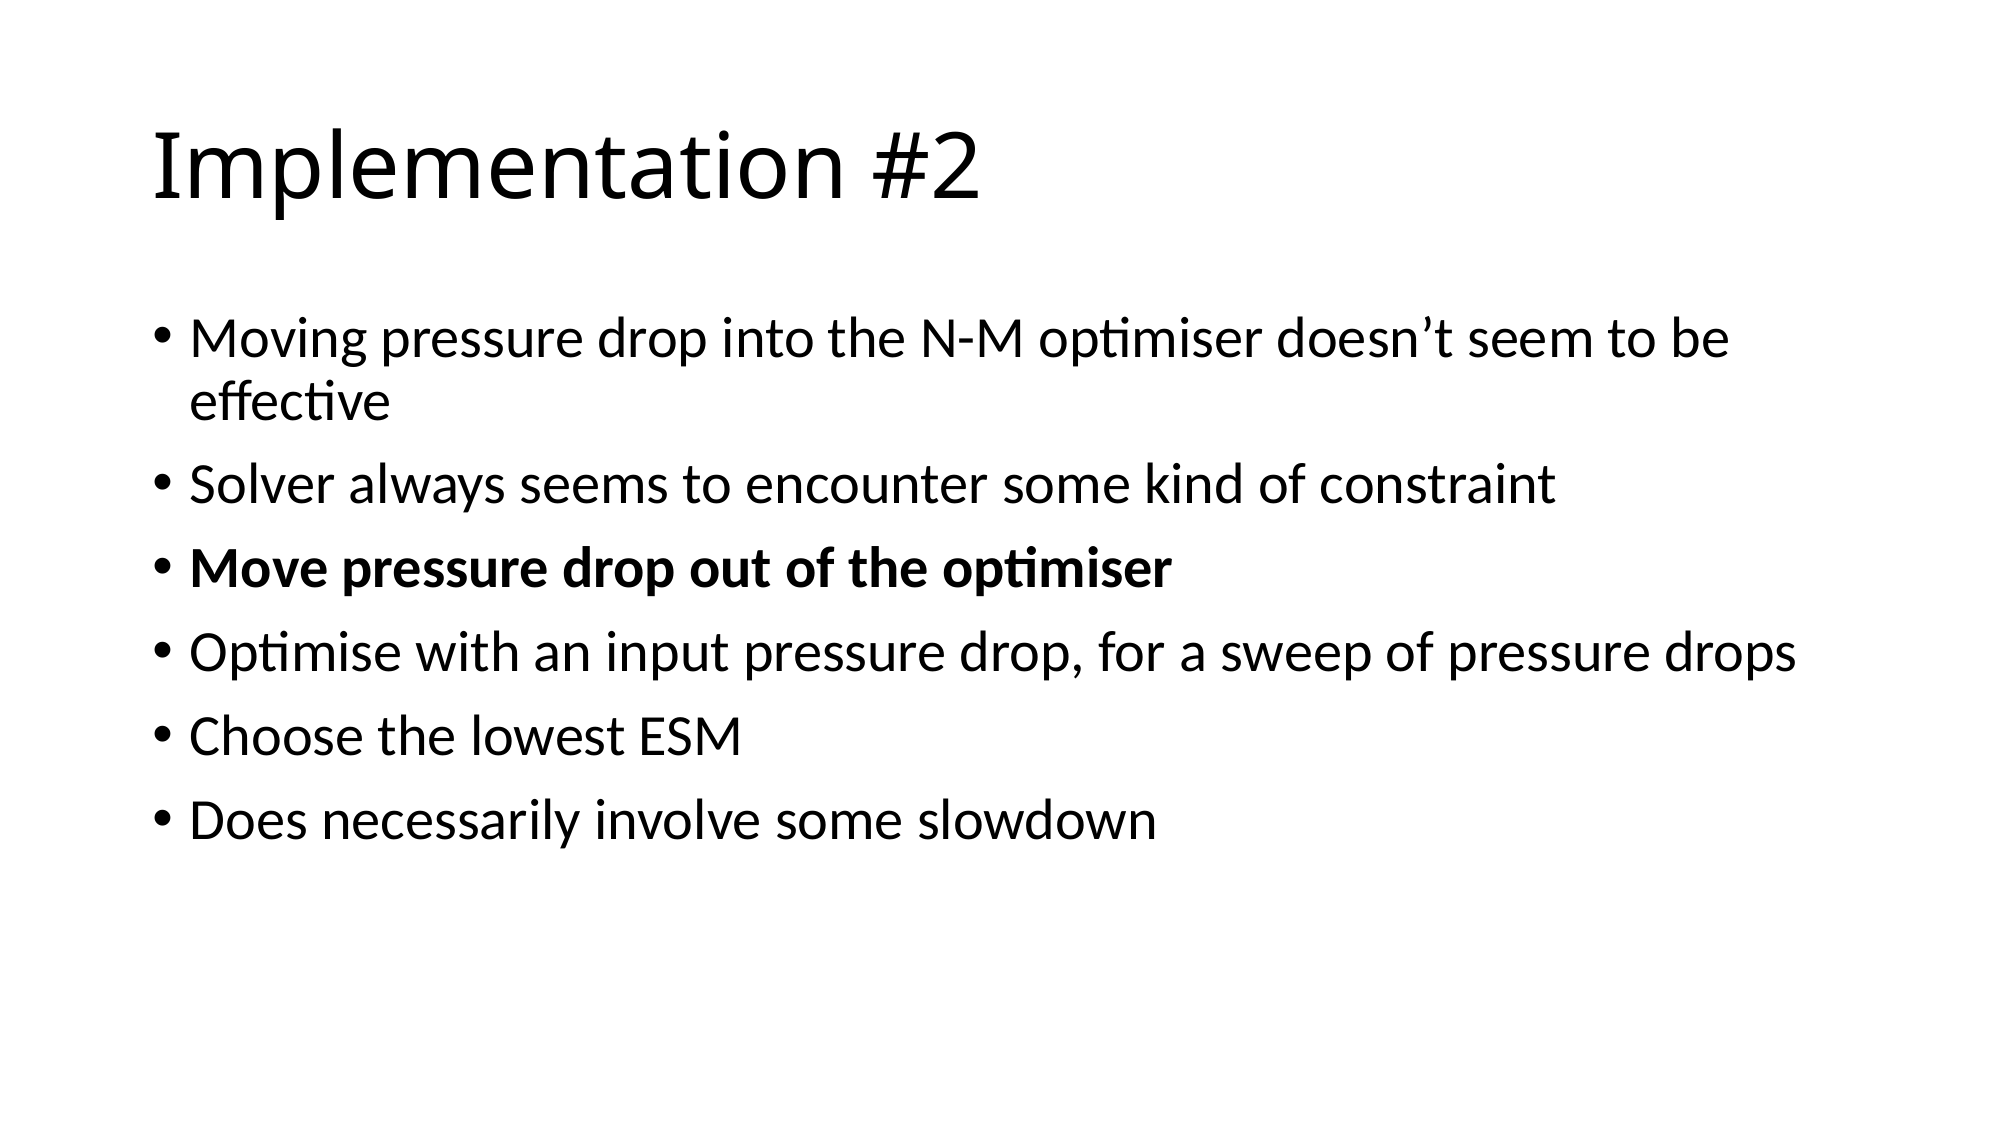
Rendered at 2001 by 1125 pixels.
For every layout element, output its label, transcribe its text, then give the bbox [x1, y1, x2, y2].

list Moving pressure drop into the N-M optimiser doesn’t seem to be effective Solver always seems to encounter some kind of constraint Move pressure drop out of the optimiser Optimise with an input pressure drop, for a sweep of pressure drops Choose the lowest ESM Does necessarily involve some slowdown [137, 299, 1863, 1014]
title Implementation #2 [137, 59, 1863, 278]
